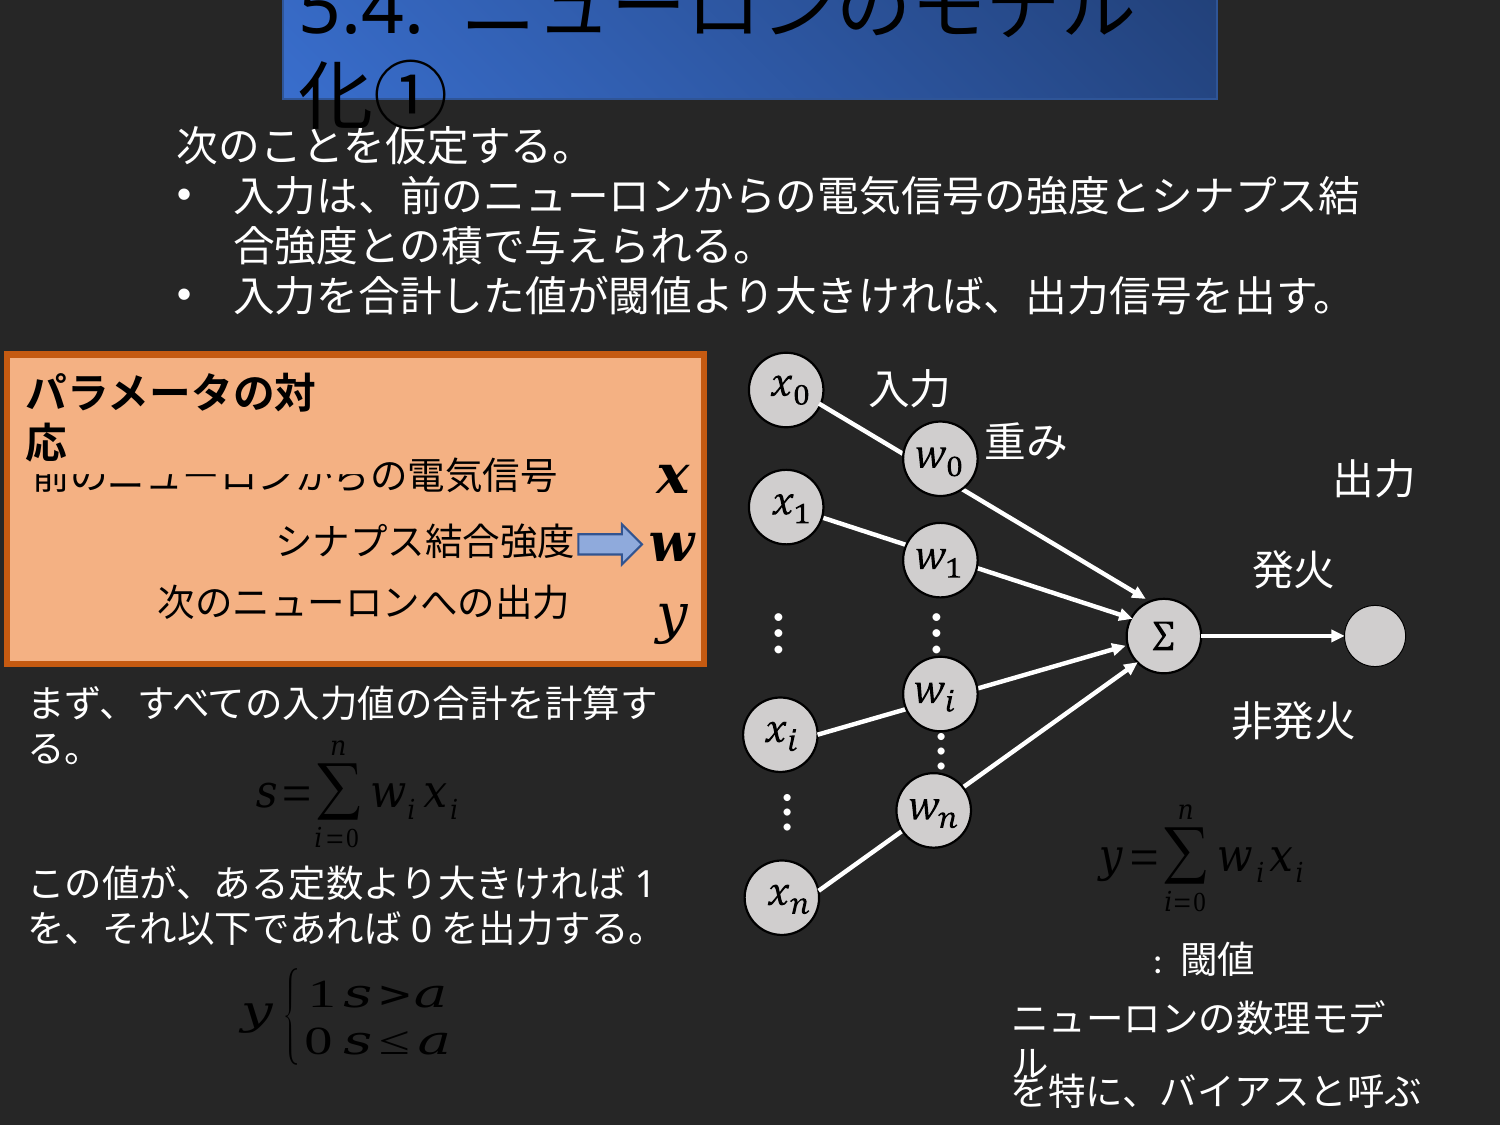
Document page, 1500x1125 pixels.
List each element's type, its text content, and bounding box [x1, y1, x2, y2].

text_box ニューロンの数理モデル [996, 987, 1430, 1093]
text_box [1118, 445, 1470, 754]
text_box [6, 354, 704, 665]
text_box 5.4. ニューロンのモデル化① [282, 0, 1218, 100]
picture [719, 351, 1407, 936]
text_box まず、すべての入力値の合計を計算する。 [12, 672, 704, 778]
